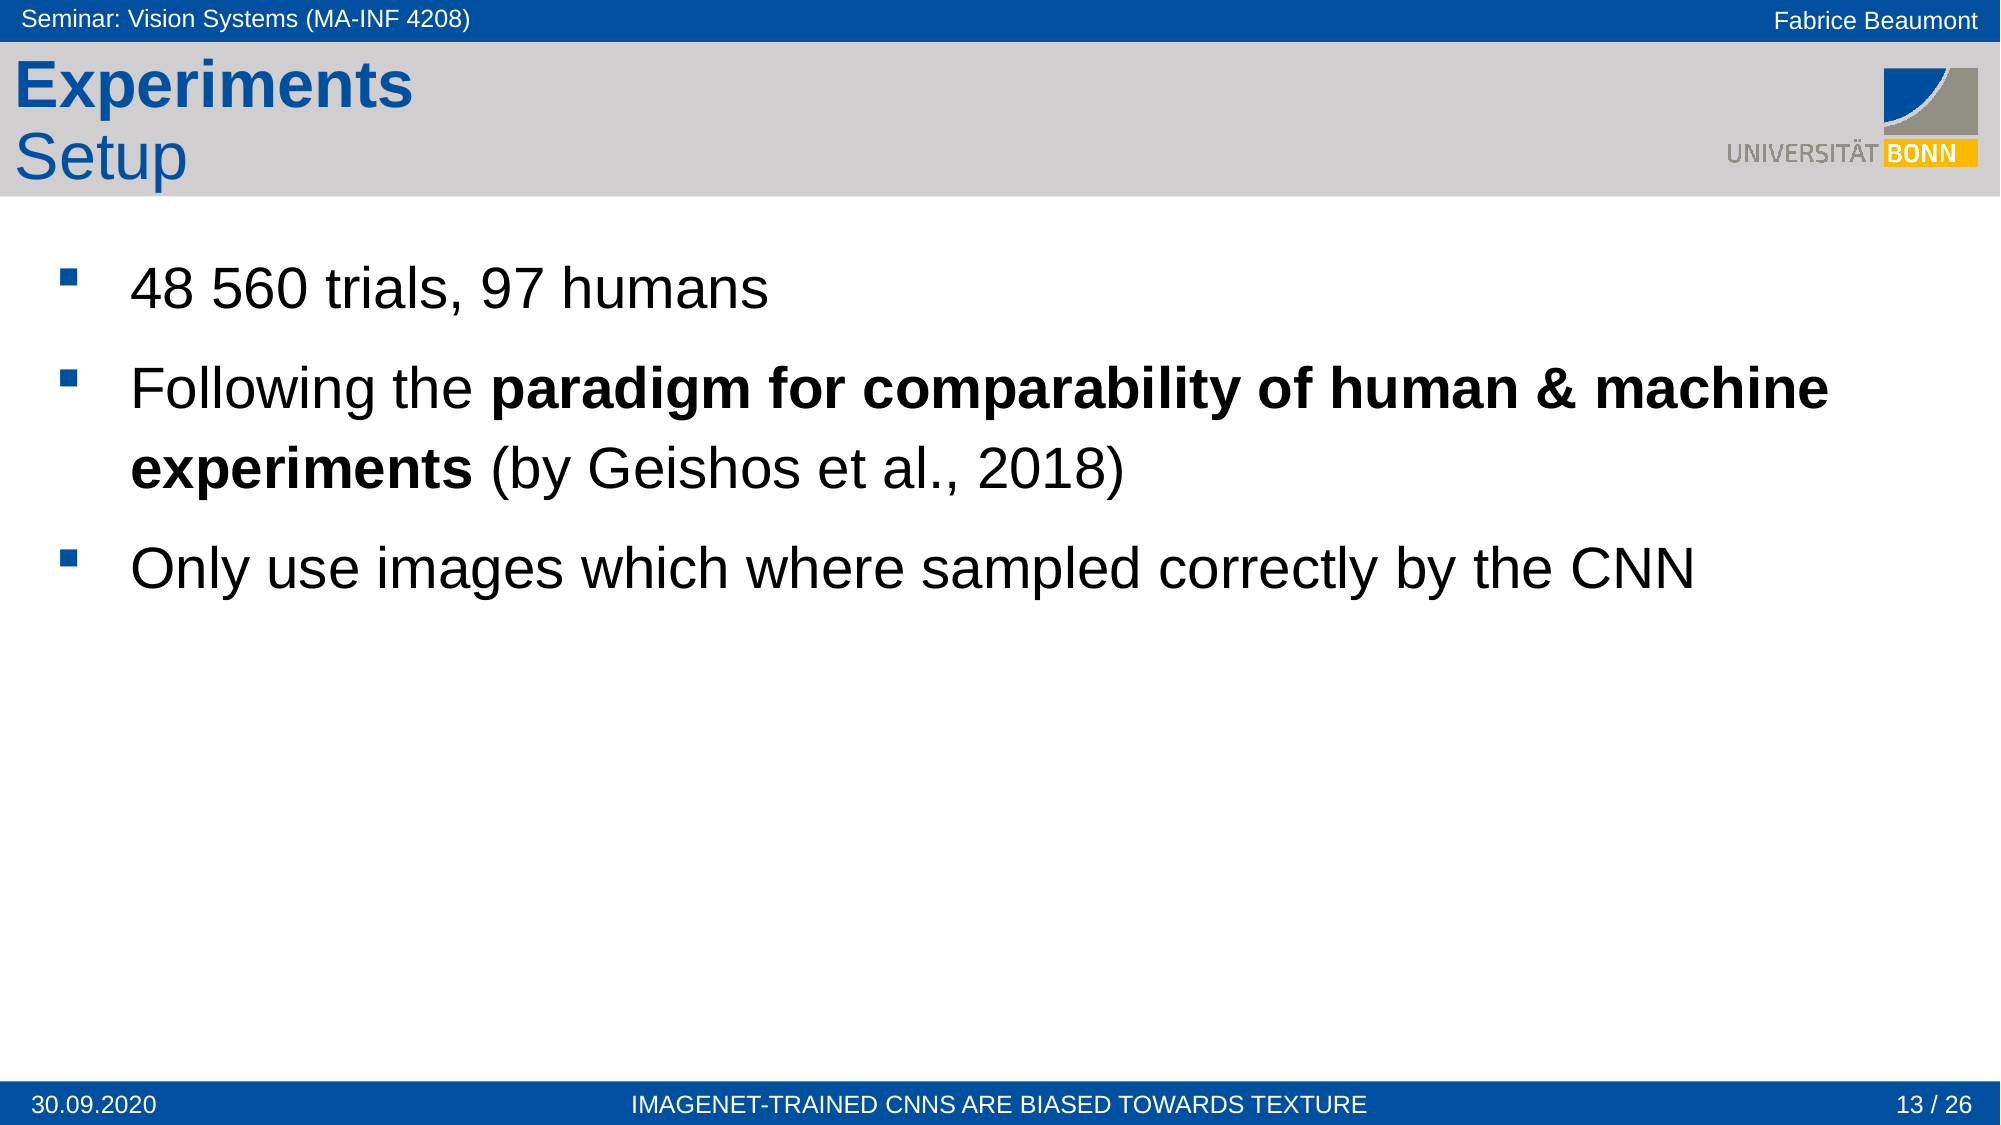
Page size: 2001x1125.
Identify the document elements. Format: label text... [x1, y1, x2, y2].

text_box 13 / 26 [1850, 1081, 1988, 1125]
list 48 560 trials, 97 humans Following the paradigm for comparability of human & machine experiments (by Geishos et al., 2018) Only use images which where sampled correctly by the CNN [40, 232, 1957, 1049]
list Experiments Setup [0, 42, 1725, 122]
picture [1724, 44, 1978, 187]
